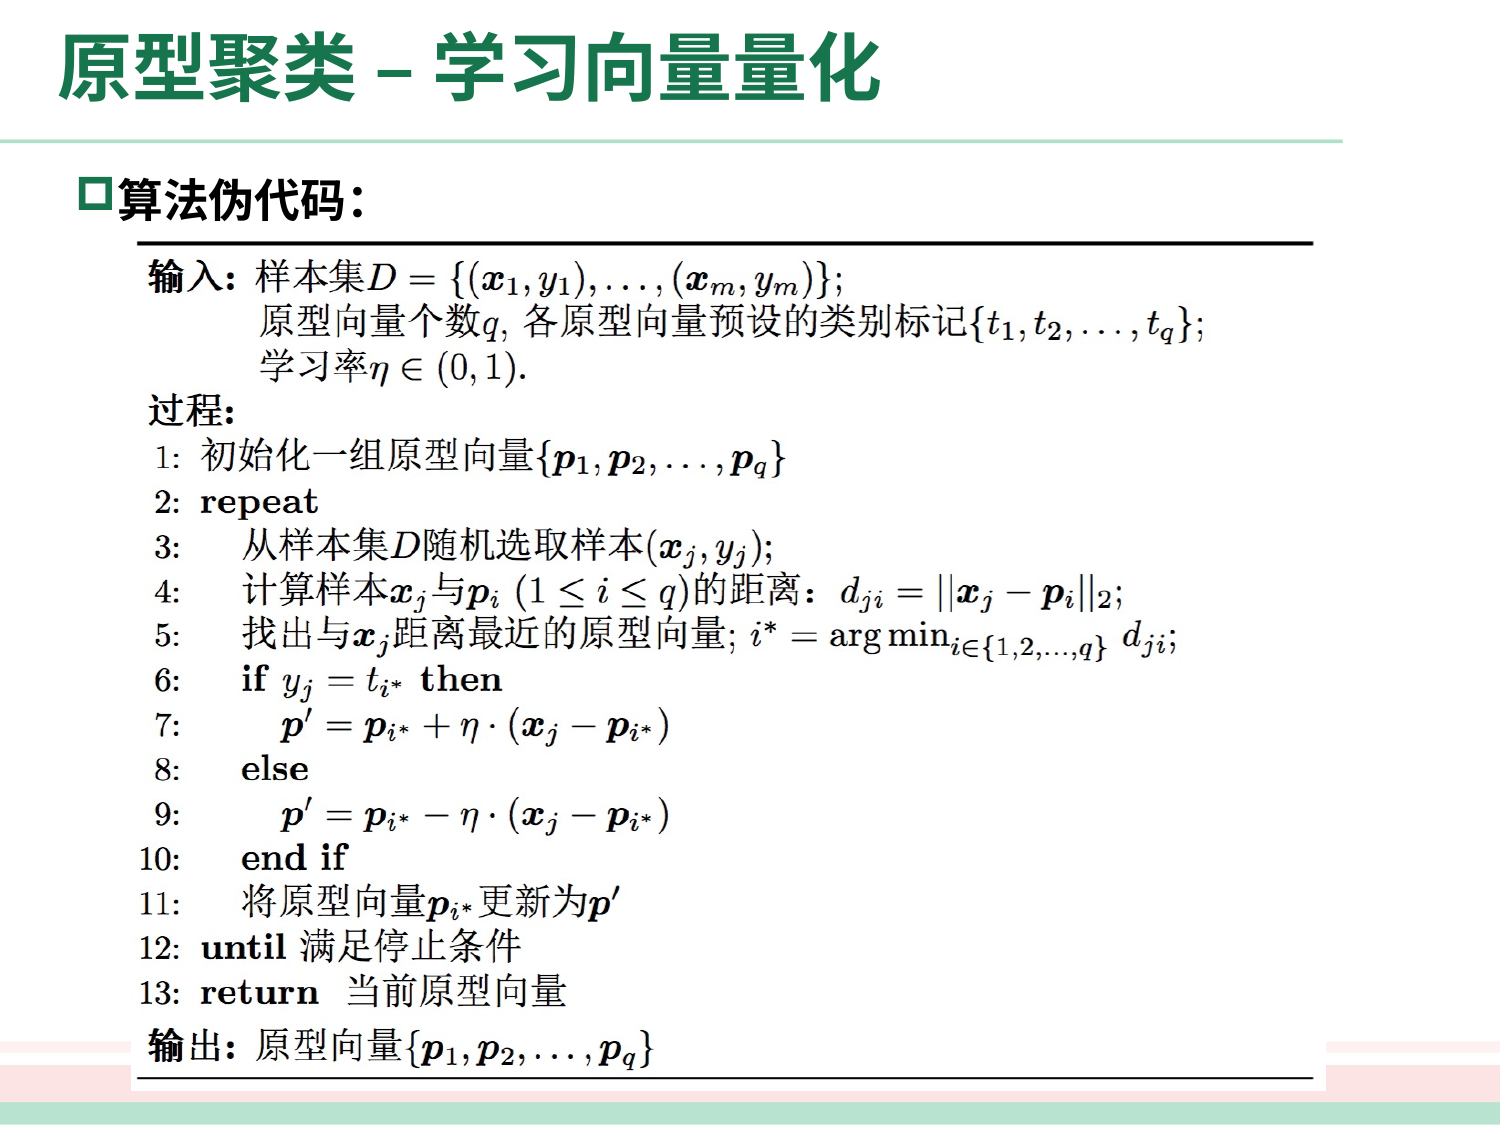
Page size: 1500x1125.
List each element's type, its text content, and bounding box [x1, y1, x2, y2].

picture [0, 0, 1500, 1125]
text_box 算法伪代码： [60, 170, 1474, 317]
title 原型聚类 – 学习向量量化 [42, 7, 1337, 135]
